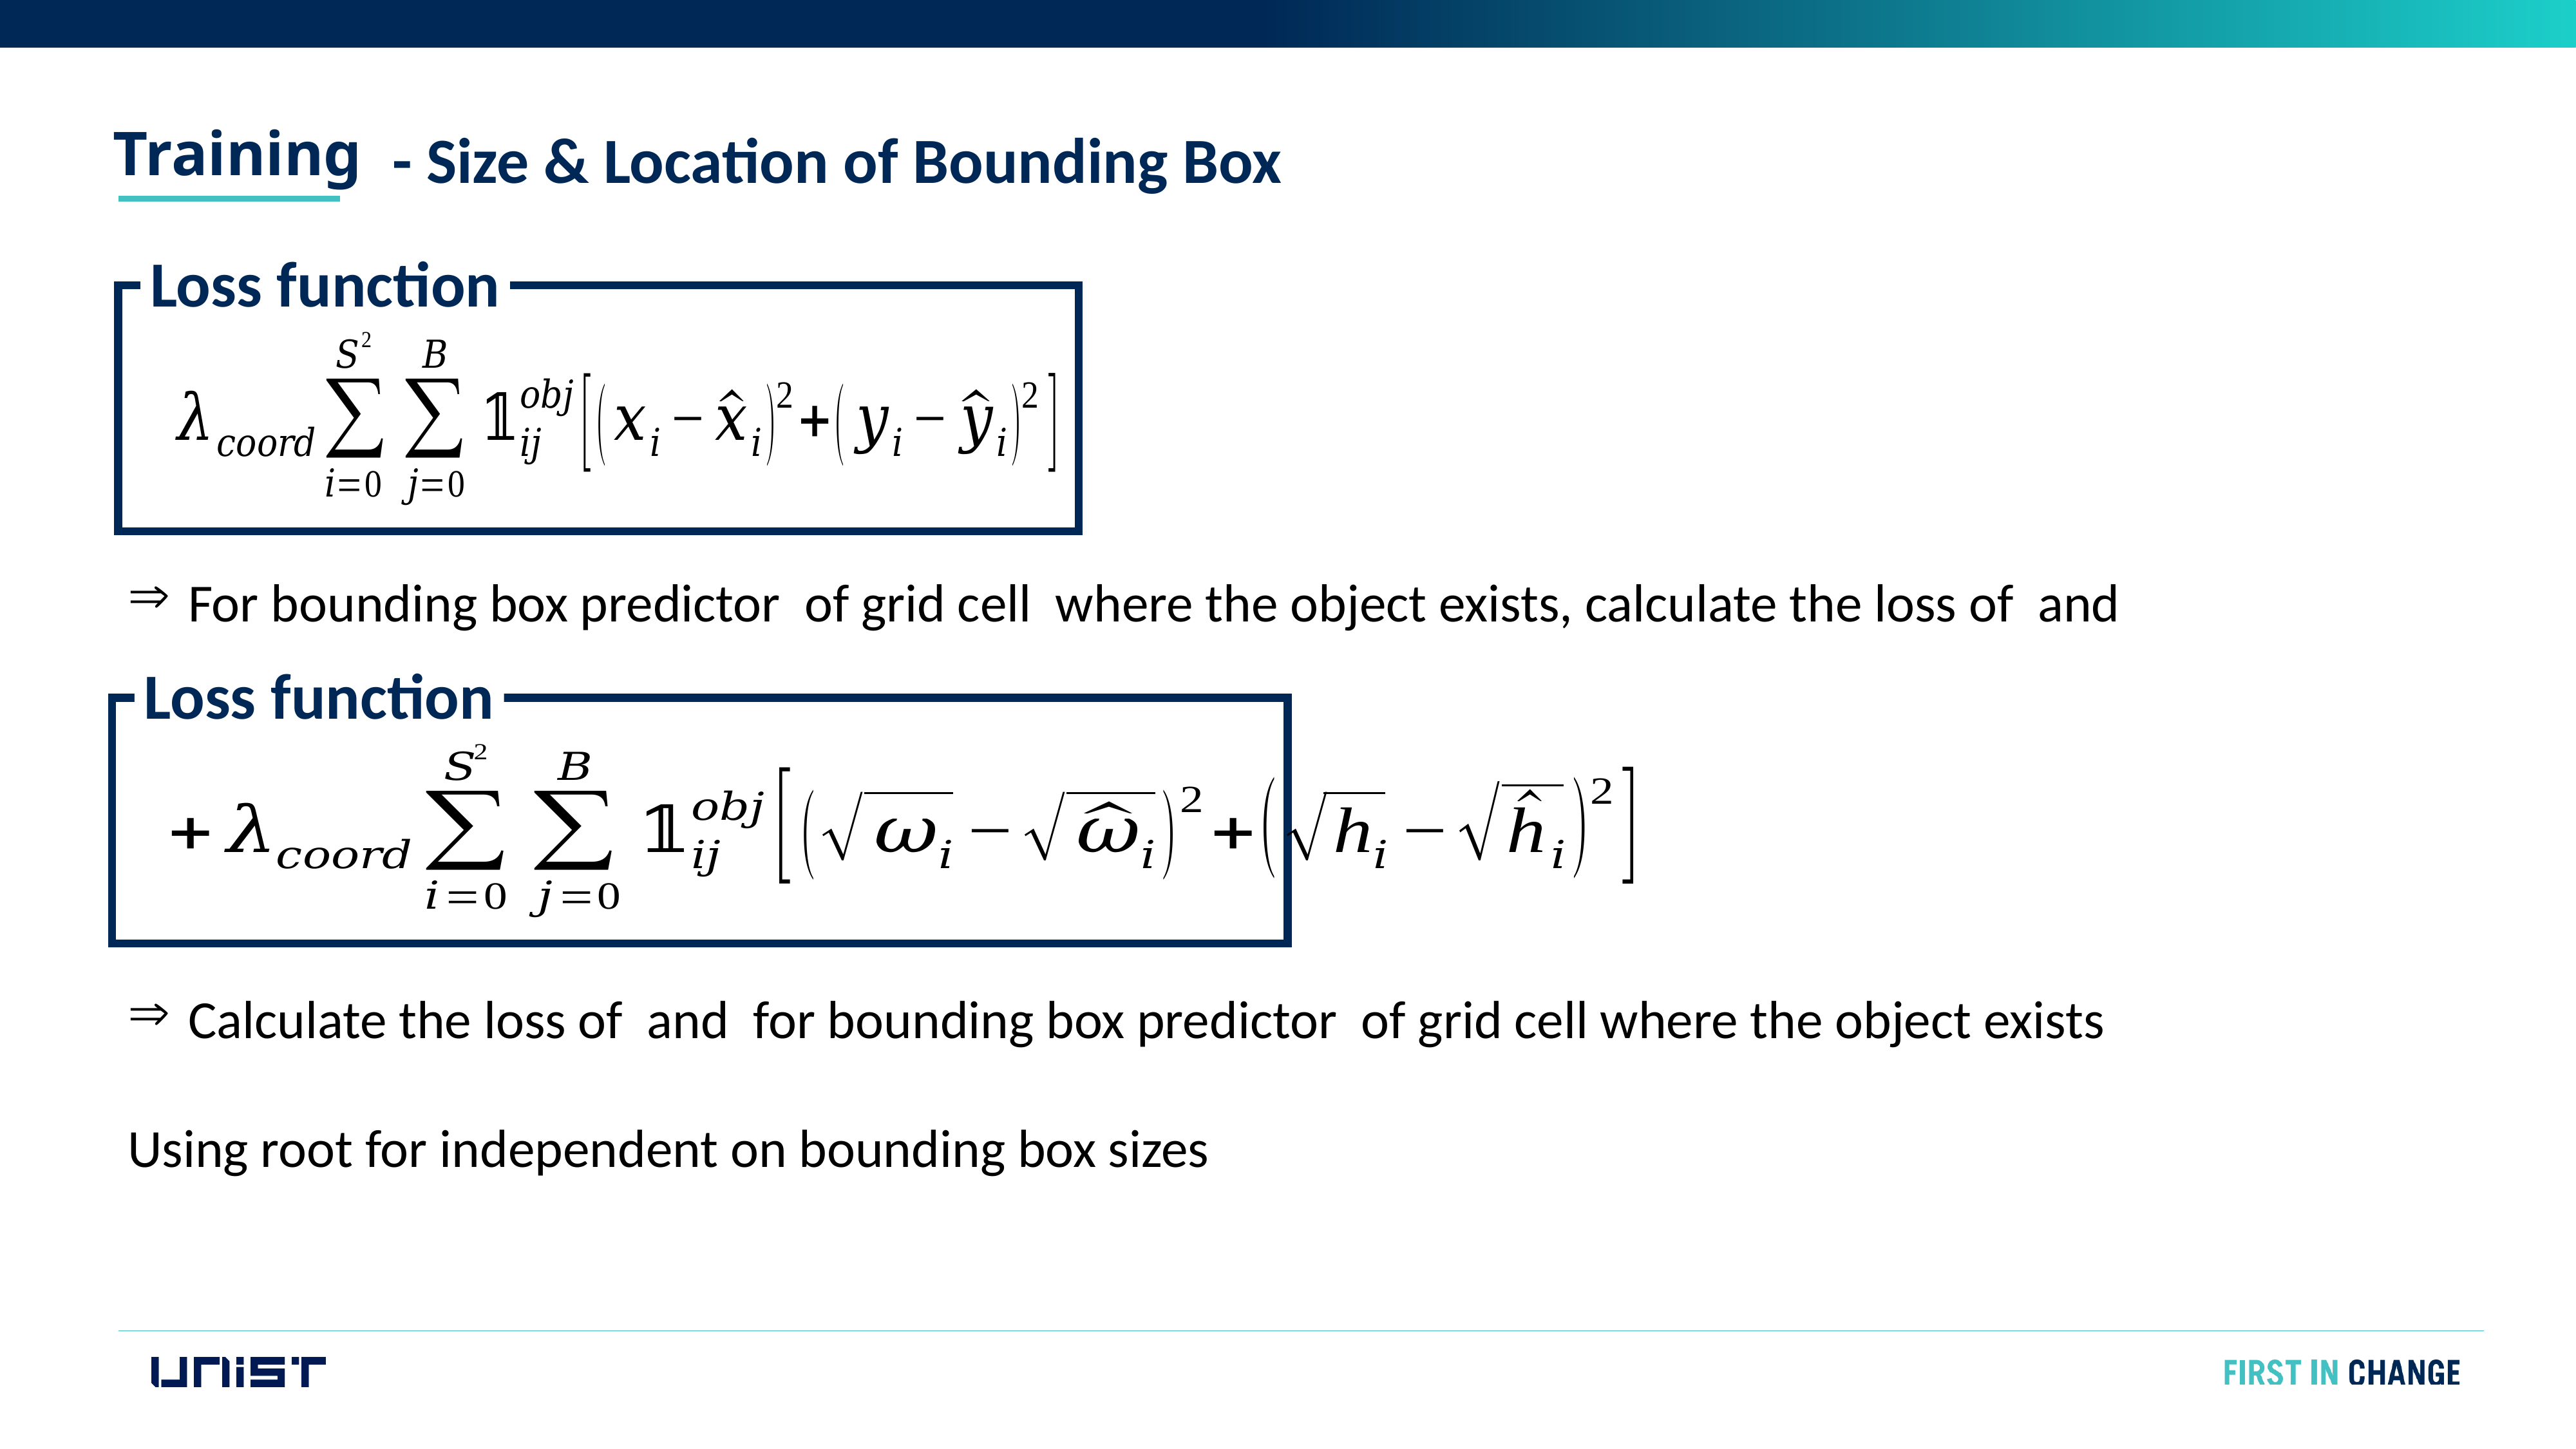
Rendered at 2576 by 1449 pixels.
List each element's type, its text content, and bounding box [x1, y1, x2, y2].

text_box Loss function [140, 237, 510, 325]
text_box Training [104, 109, 698, 193]
picture [2224, 1359, 2460, 1385]
picture [151, 1357, 326, 1387]
text_box [111, 697, 1289, 944]
text_box [0, 0, 2576, 48]
text_box Loss function [134, 649, 504, 737]
text_box [118, 285, 1079, 532]
text_box - Size & Location of Bounding Box [383, 114, 1428, 202]
